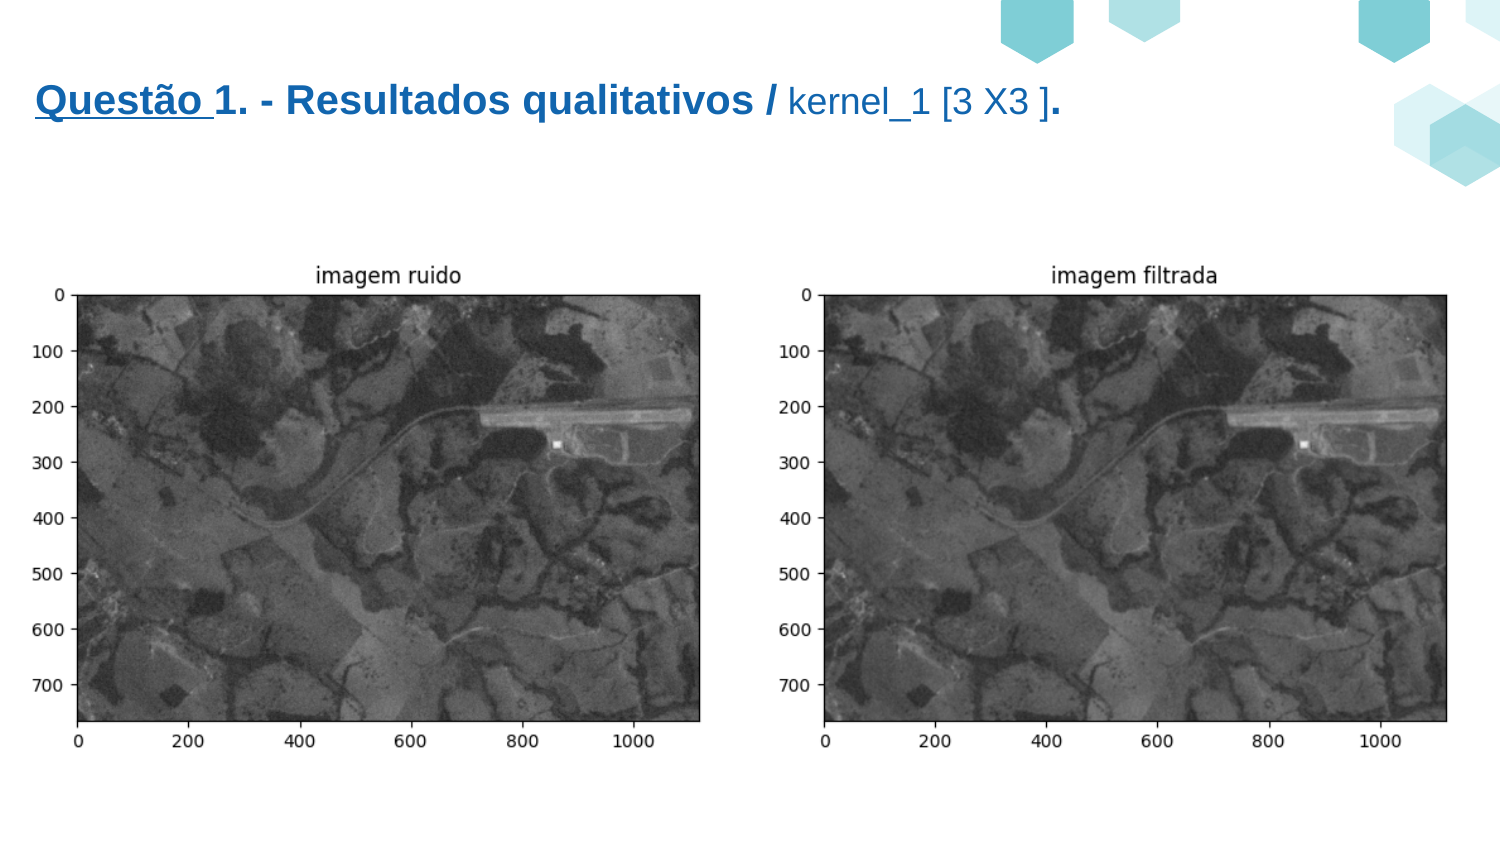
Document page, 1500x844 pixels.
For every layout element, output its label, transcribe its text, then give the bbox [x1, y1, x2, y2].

picture [24, 262, 1476, 755]
text_box Questão 1. - Resultados qualitativos / kernel_1 [3 X3 ]. [24, 60, 1178, 178]
